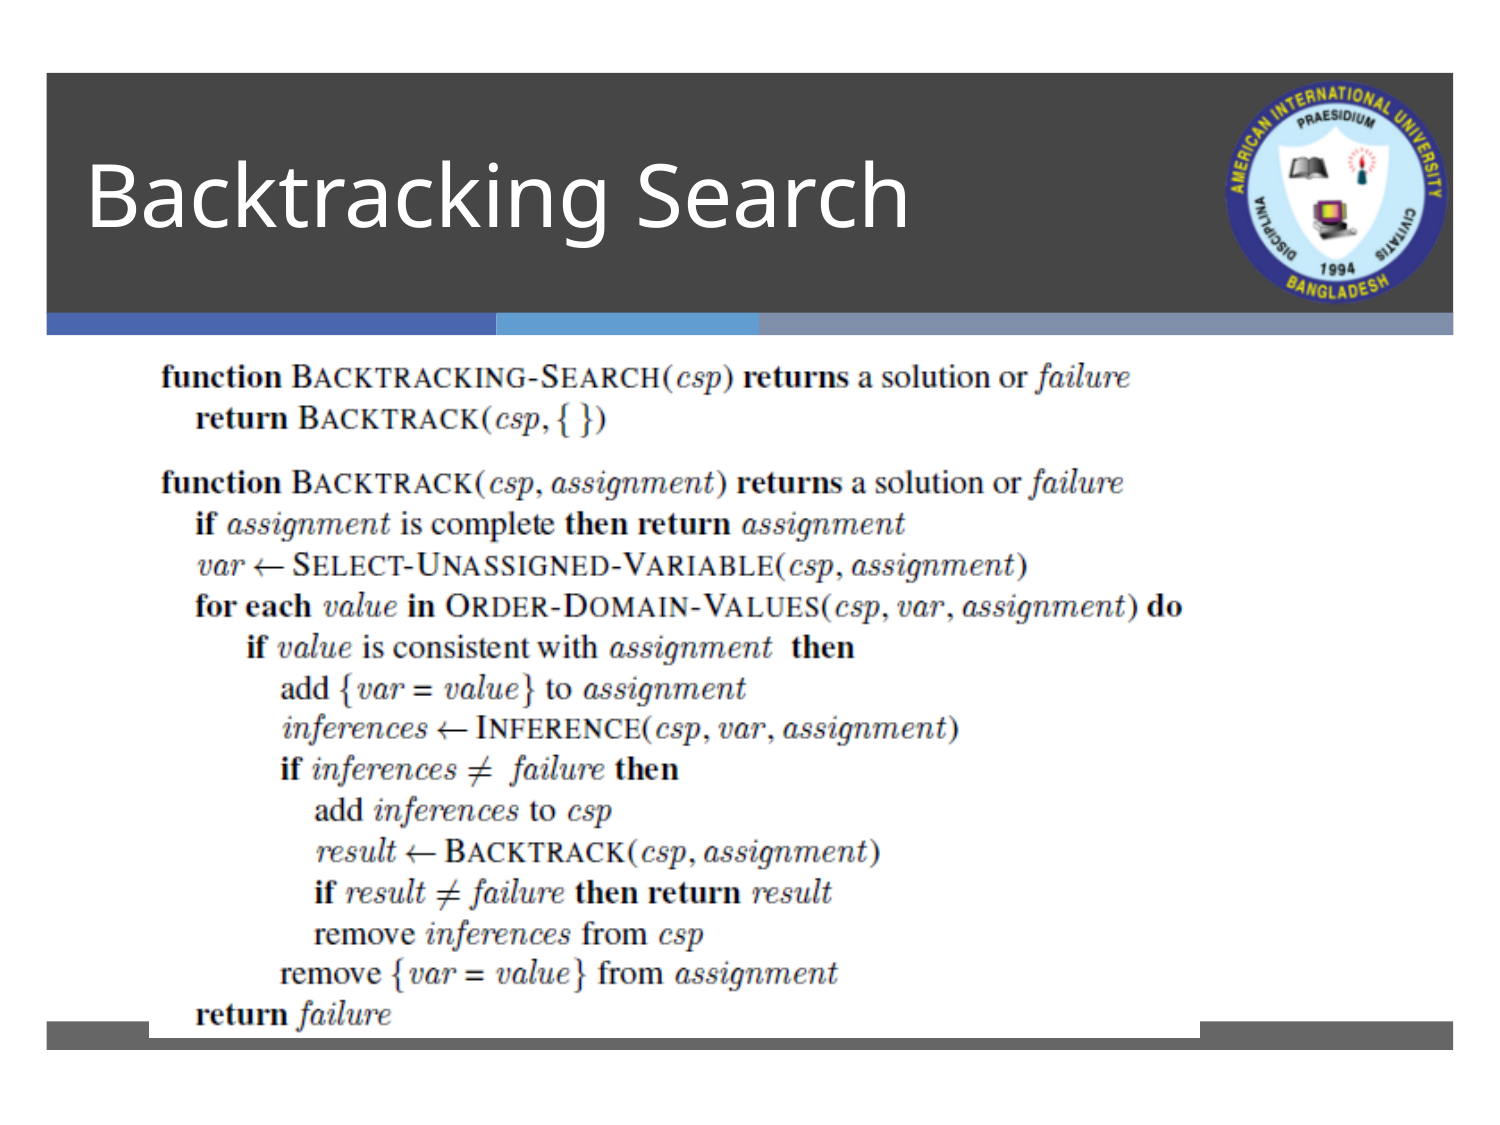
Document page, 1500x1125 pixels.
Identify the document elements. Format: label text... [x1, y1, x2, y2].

picture [148, 354, 1201, 1039]
title Backtracking Search [69, 73, 1351, 253]
picture [1220, 75, 1454, 310]
